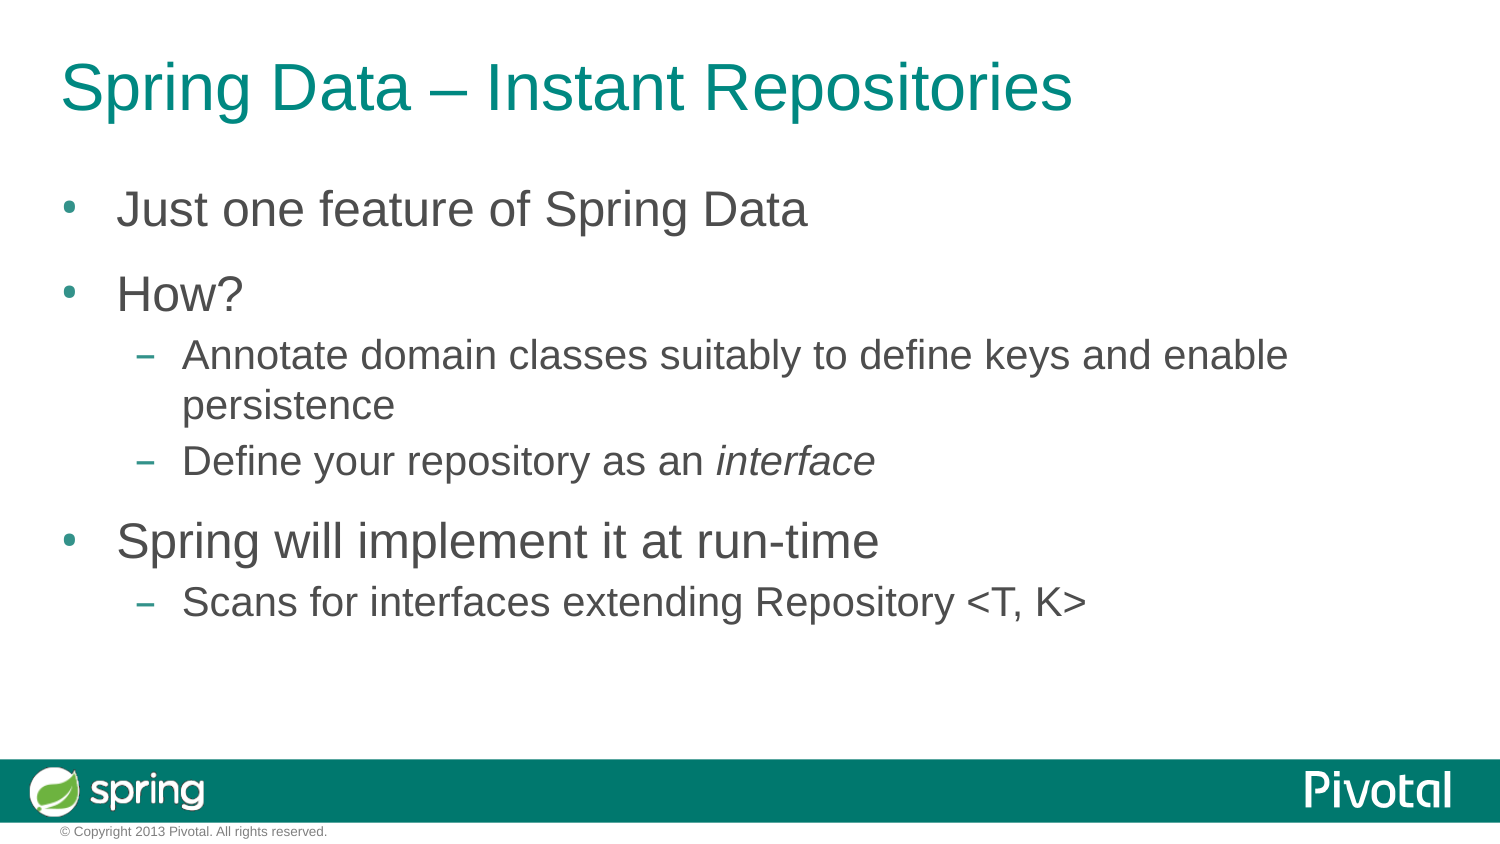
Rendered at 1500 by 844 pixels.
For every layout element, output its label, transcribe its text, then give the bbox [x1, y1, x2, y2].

picture [0, 754, 217, 829]
picture [1304, 768, 1452, 811]
title Spring Data – Instant Repositories [60, 53, 1440, 129]
list Just one feature of Spring Data How? Annotate domain classes suitably to define keys and enable persistence Define your repository as an interface Spring will implement it at run-time Scans for interfaces extending Repository <T, K> [60, 176, 1440, 732]
